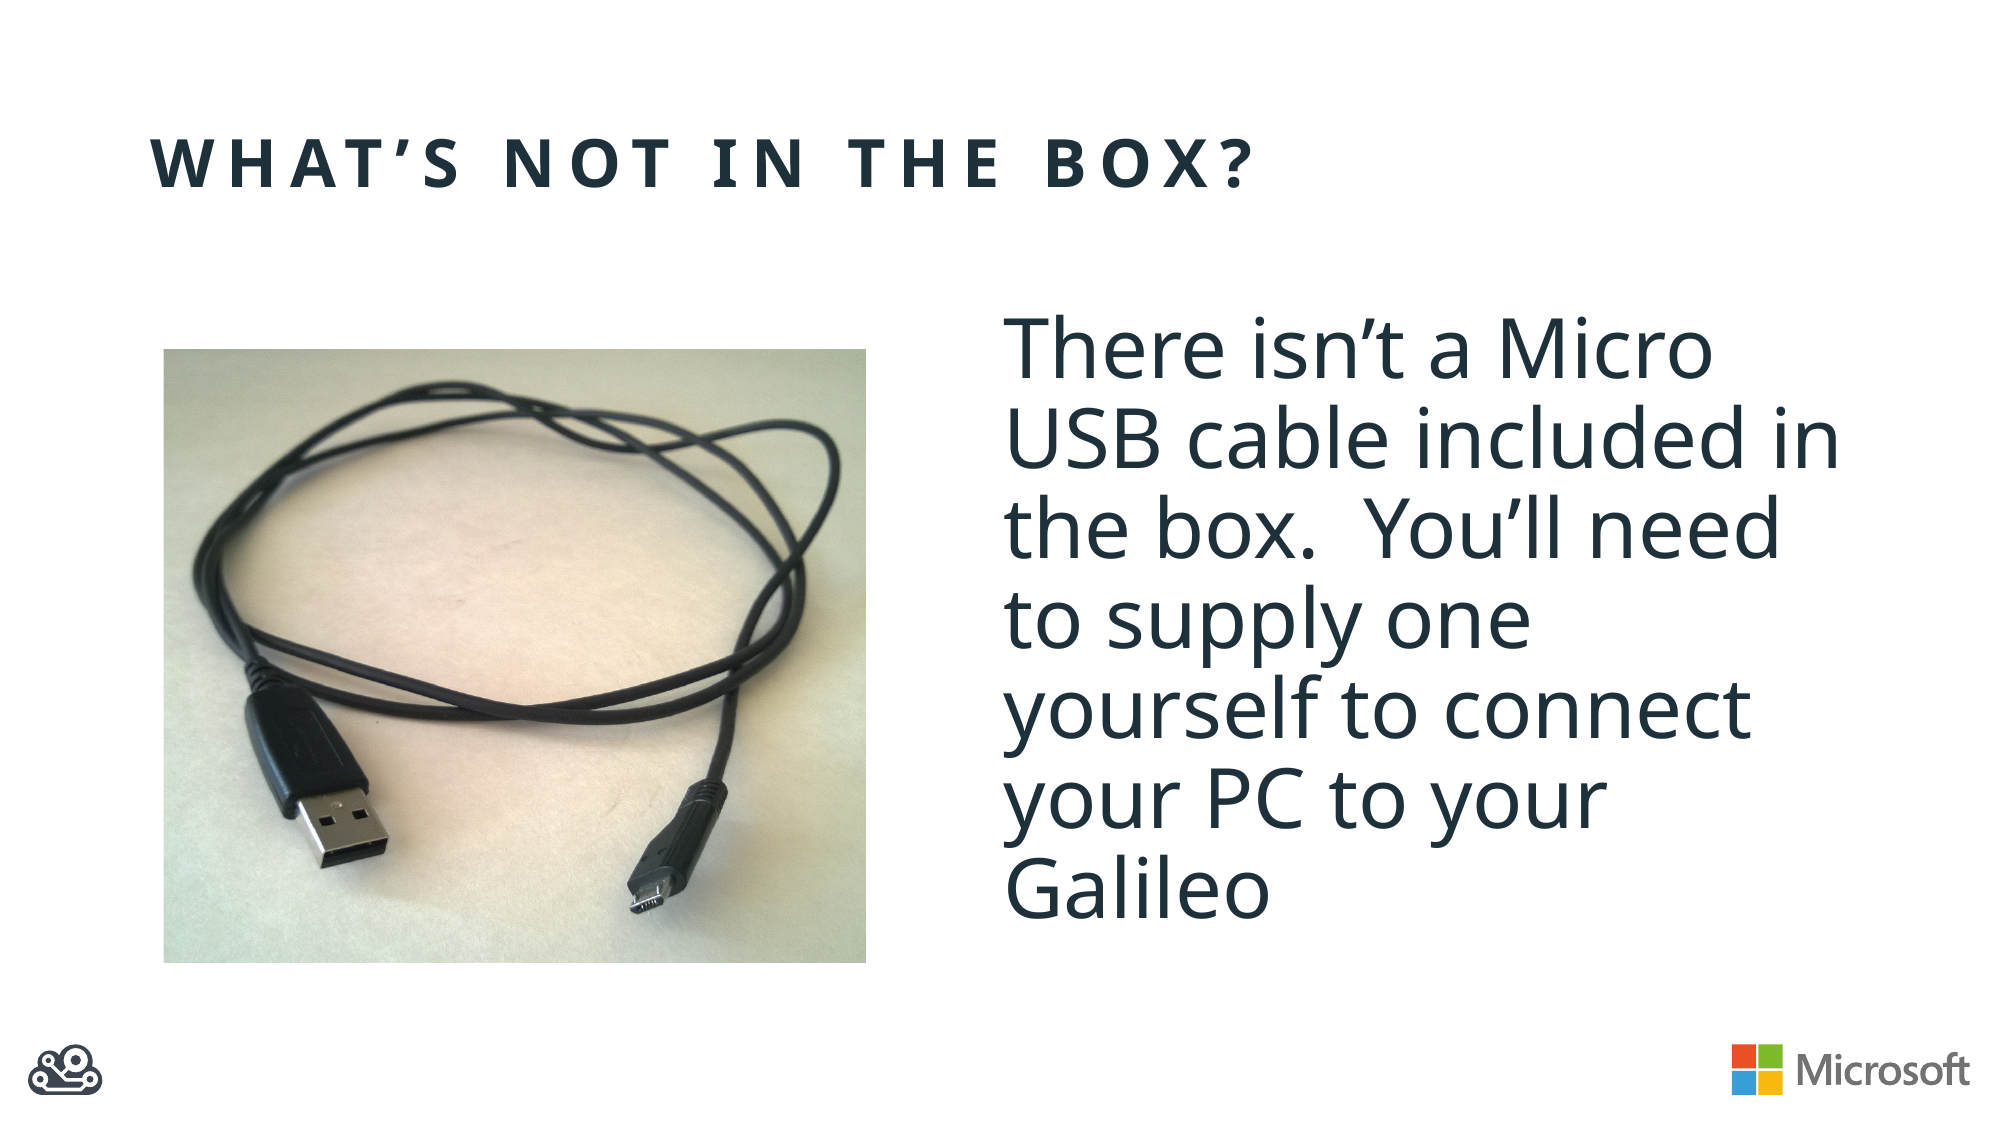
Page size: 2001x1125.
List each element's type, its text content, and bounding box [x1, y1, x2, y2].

title What’s not in the box? [135, 57, 1860, 275]
picture [163, 349, 867, 964]
list There isn’t a Micro USB cable included in the box. You’ll need to supply one yourself to connect your PC to your Galileo [988, 299, 1863, 1014]
